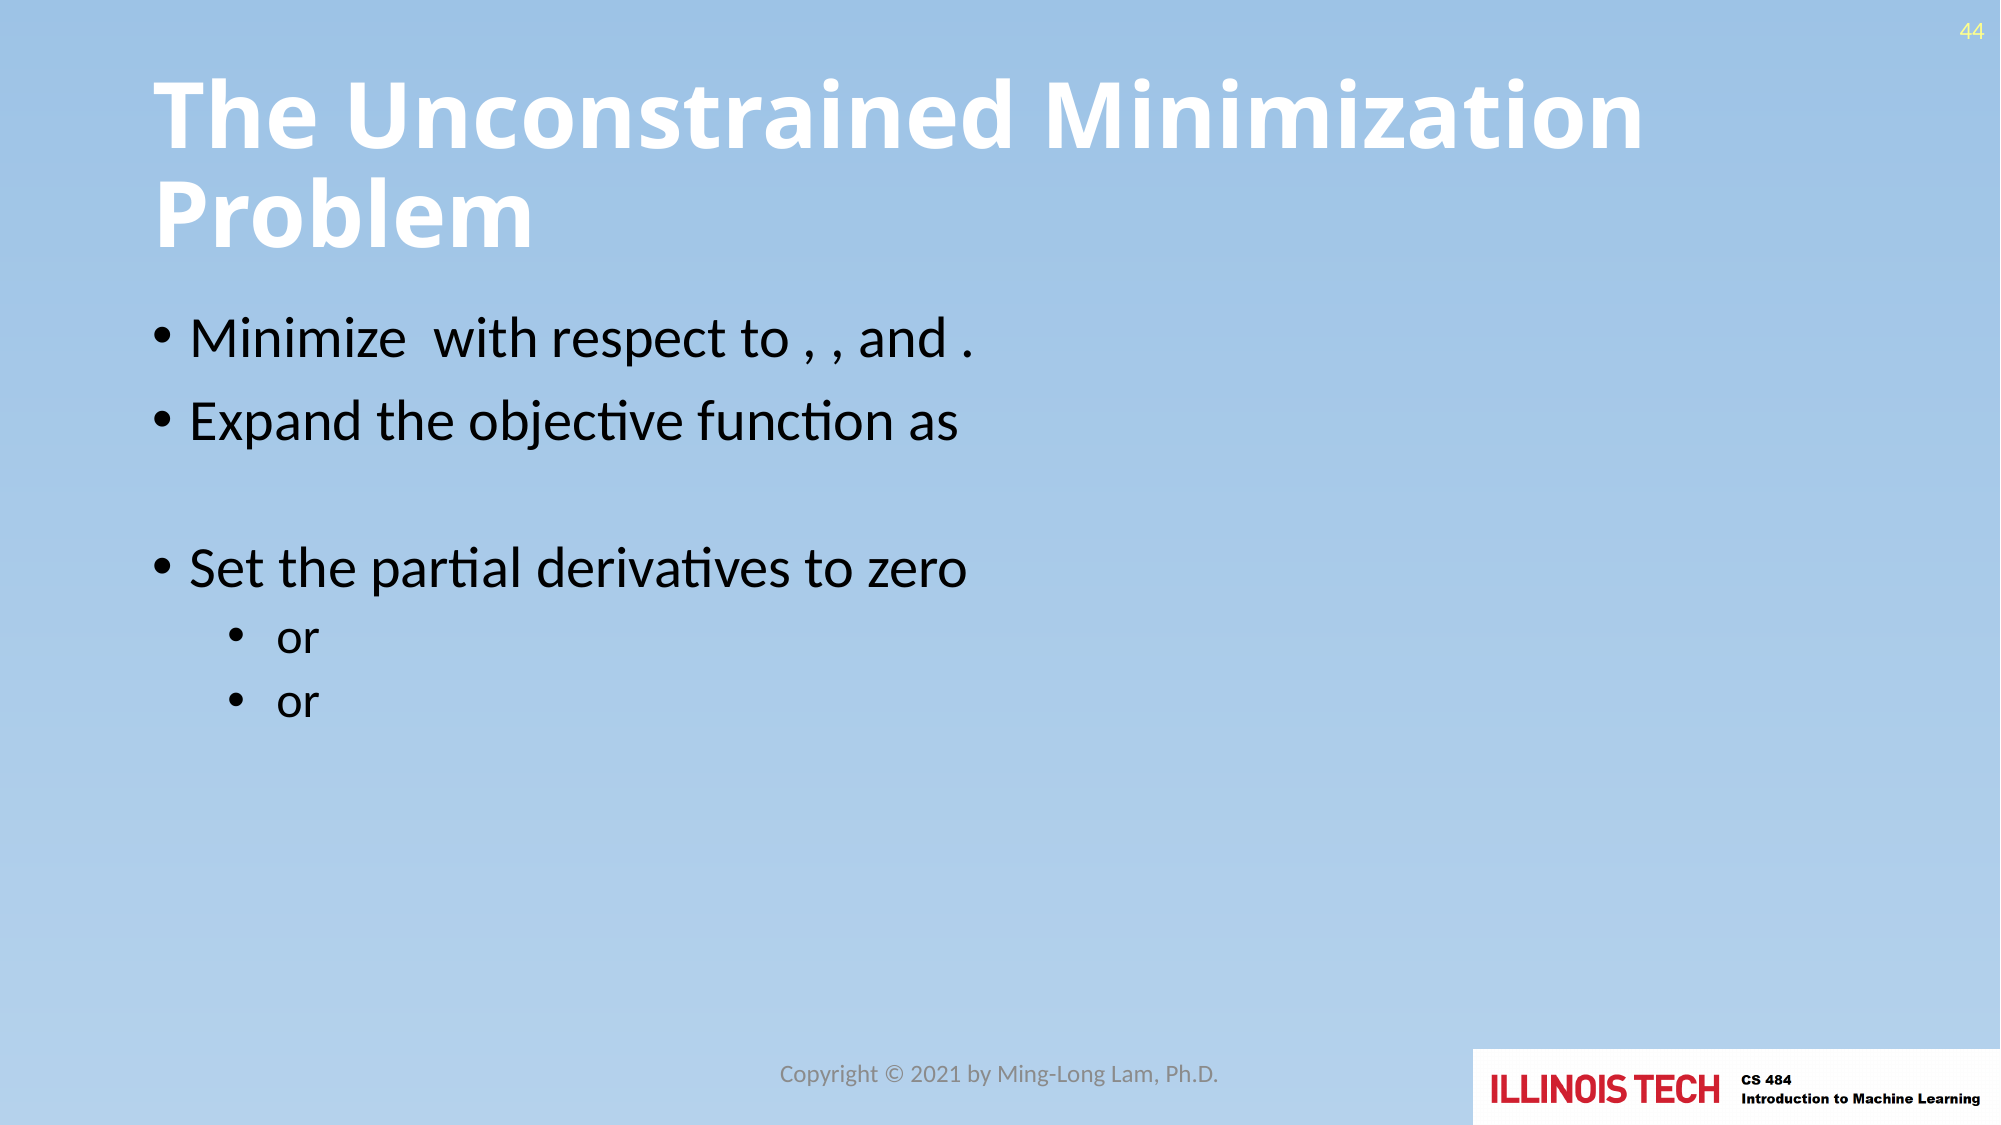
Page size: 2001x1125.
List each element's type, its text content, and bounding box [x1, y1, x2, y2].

slide_number 44 [1550, 0, 2000, 60]
title The Unconstrained Minimization Problem [137, 59, 1863, 278]
footer Copyright © 2021 by Ming-Long Lam, Ph.D. [662, 1042, 1338, 1103]
picture [1473, 1049, 2000, 1125]
